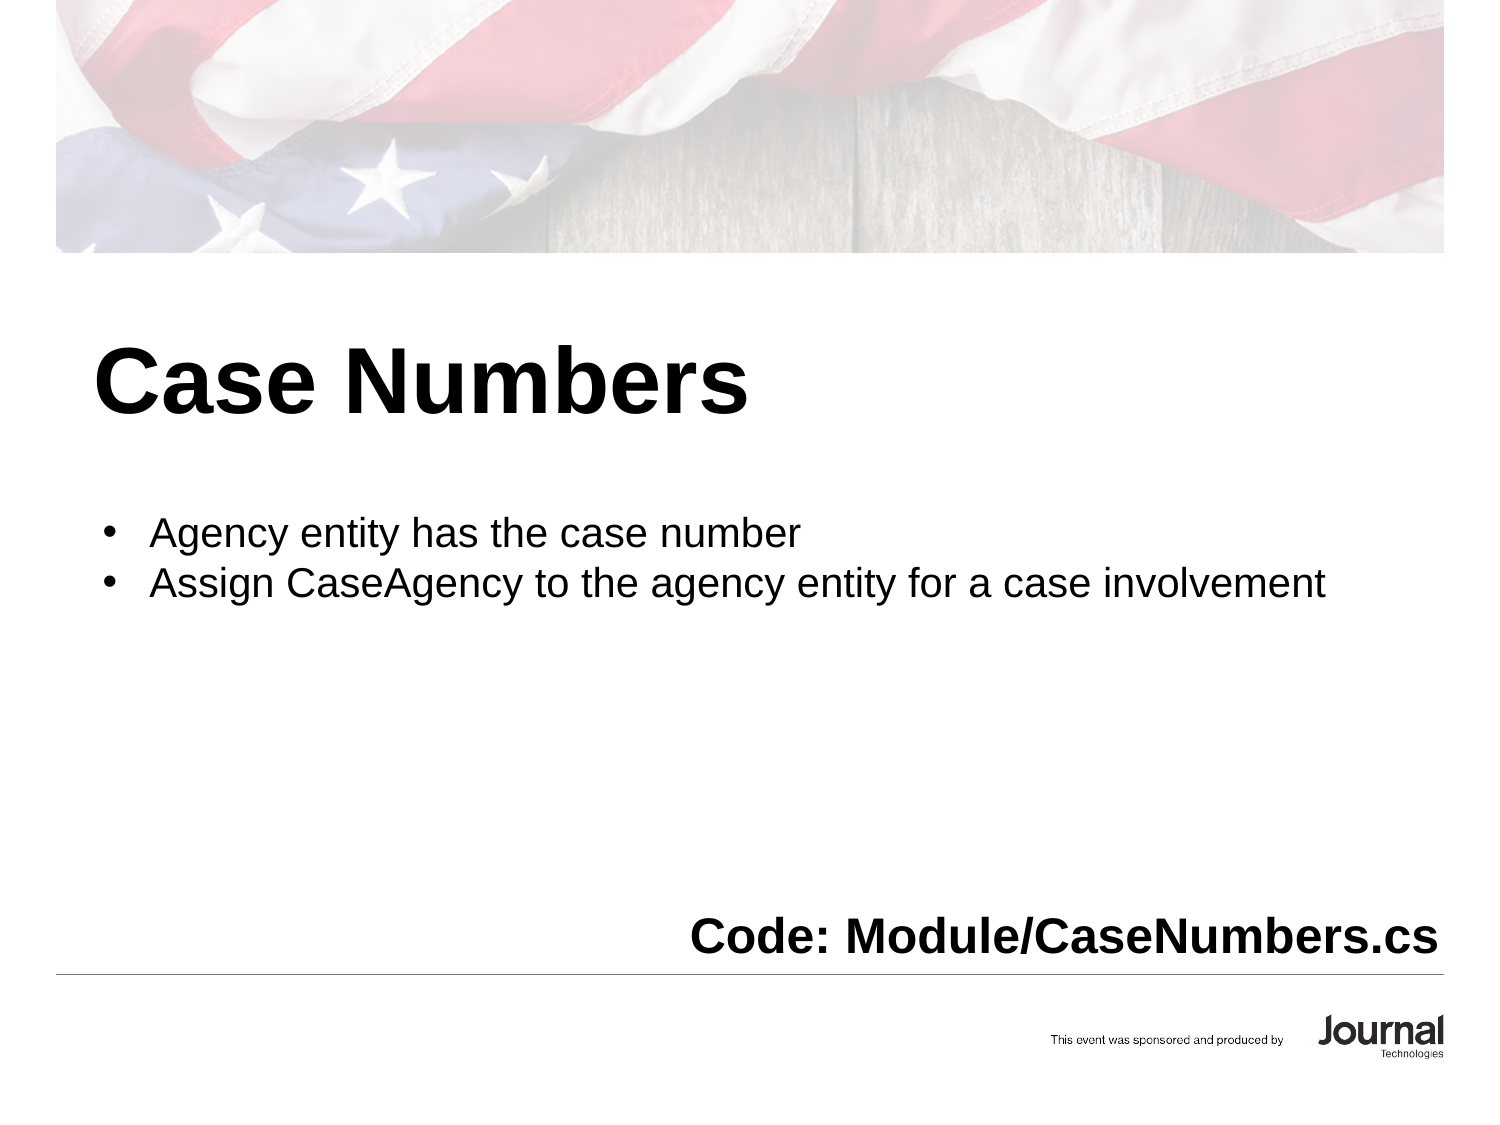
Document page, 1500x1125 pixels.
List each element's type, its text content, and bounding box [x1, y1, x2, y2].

text_box Agency entity has the case number Assign CaseAgency to the agency entity for a case involvement [87, 453, 1438, 975]
text_box Code: Module/CaseNumbers.cs [675, 895, 1475, 971]
picture [56, 974, 1444, 1059]
text_box Case Numbers [78, 312, 766, 440]
